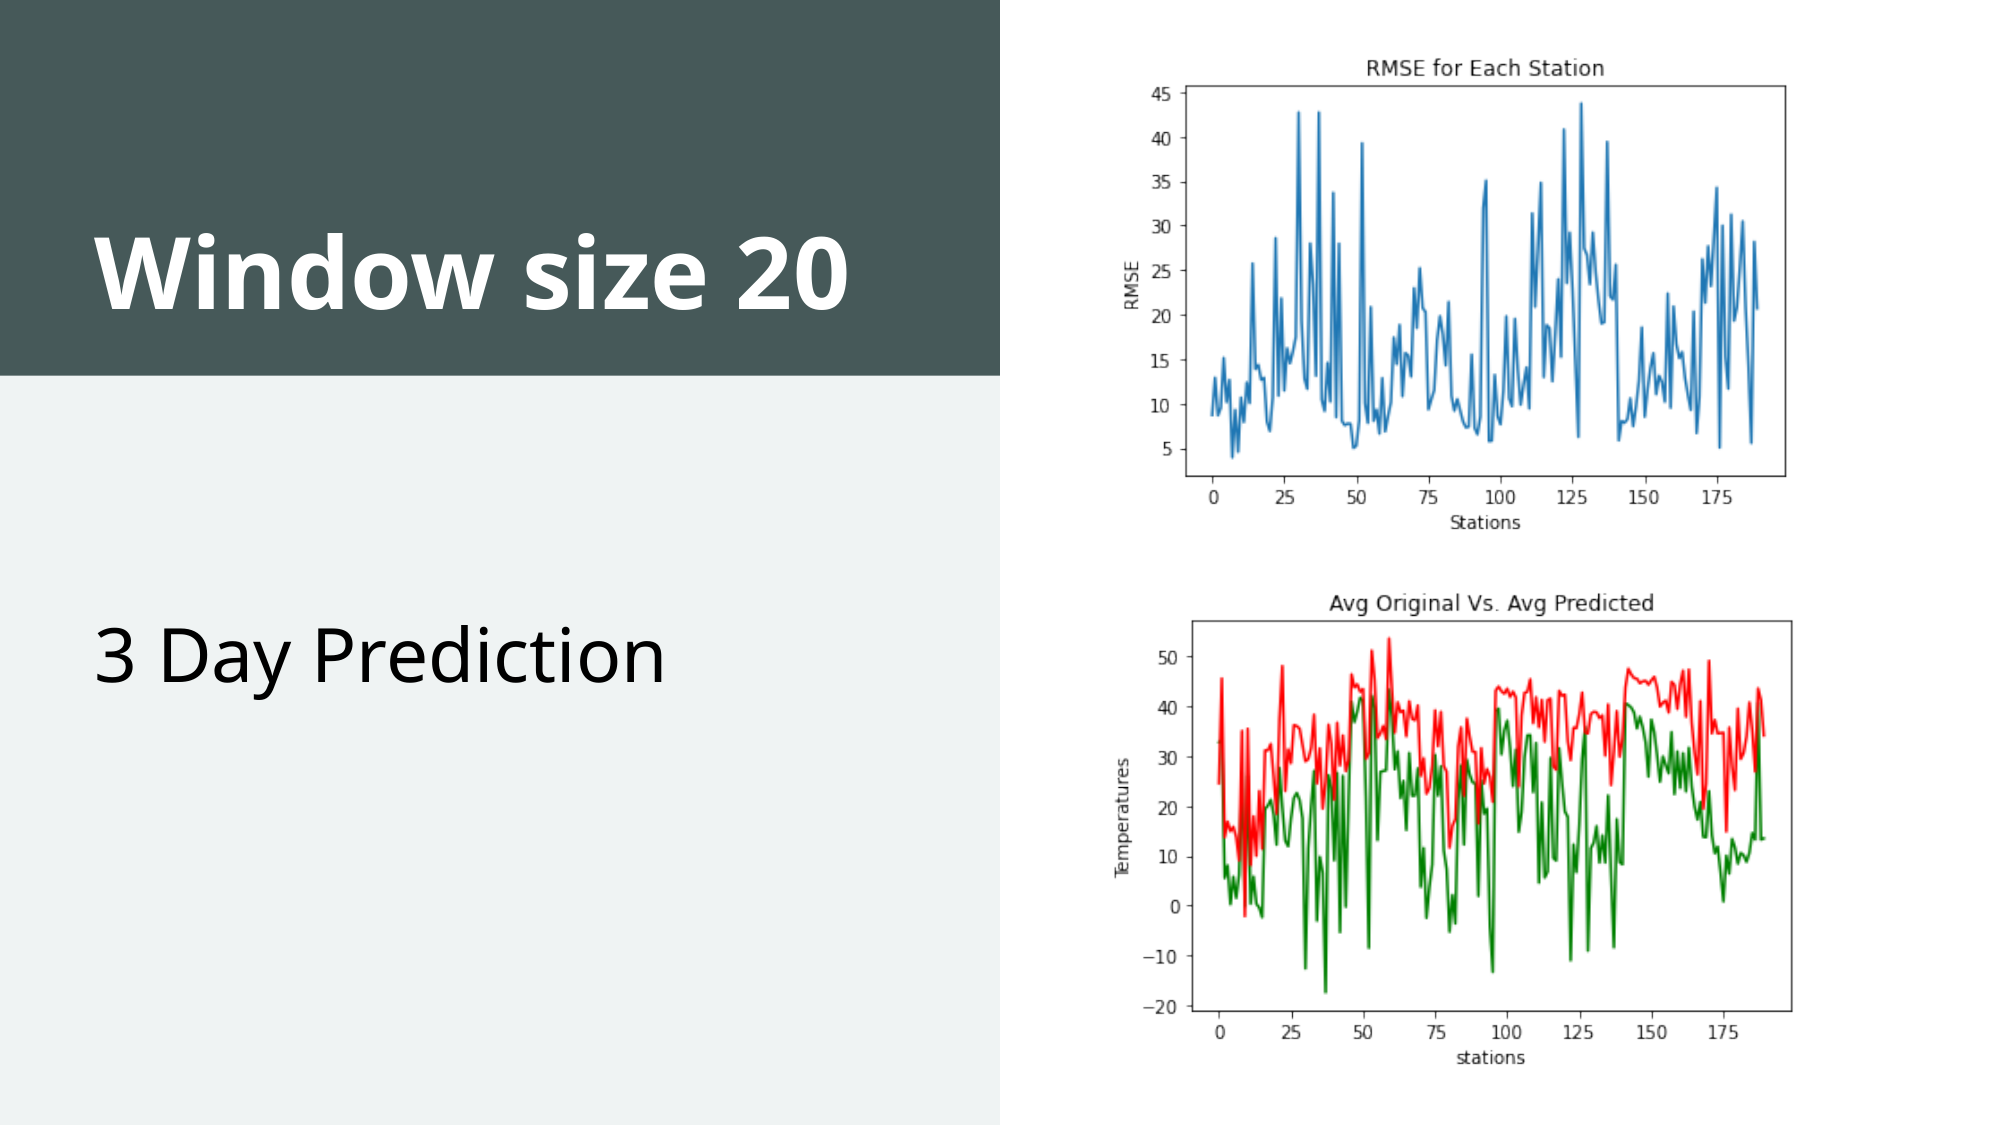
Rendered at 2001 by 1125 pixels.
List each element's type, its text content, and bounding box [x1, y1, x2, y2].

title Window size 20 [79, 75, 947, 338]
picture [1104, 581, 1804, 1079]
list 3 Day Prediction [79, 581, 947, 824]
picture [1112, 46, 1796, 544]
